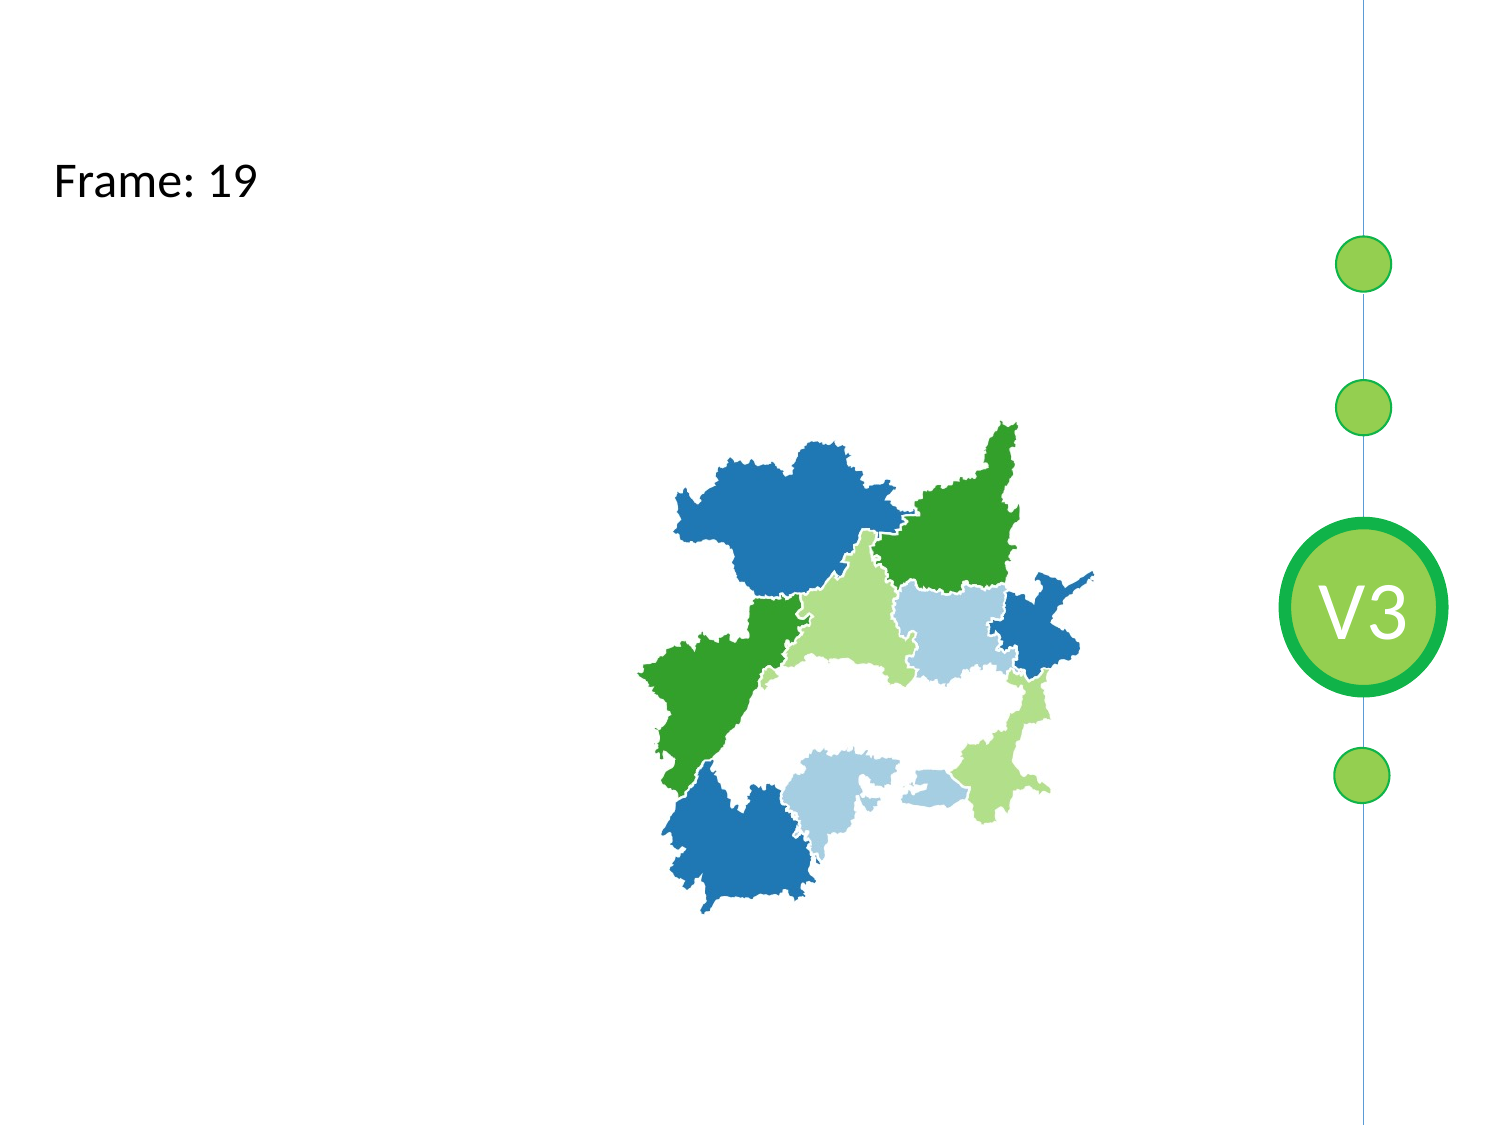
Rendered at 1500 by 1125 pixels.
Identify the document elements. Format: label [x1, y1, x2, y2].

text_box [800, 503, 1500, 622]
picture [0, 0, 1500, 1125]
